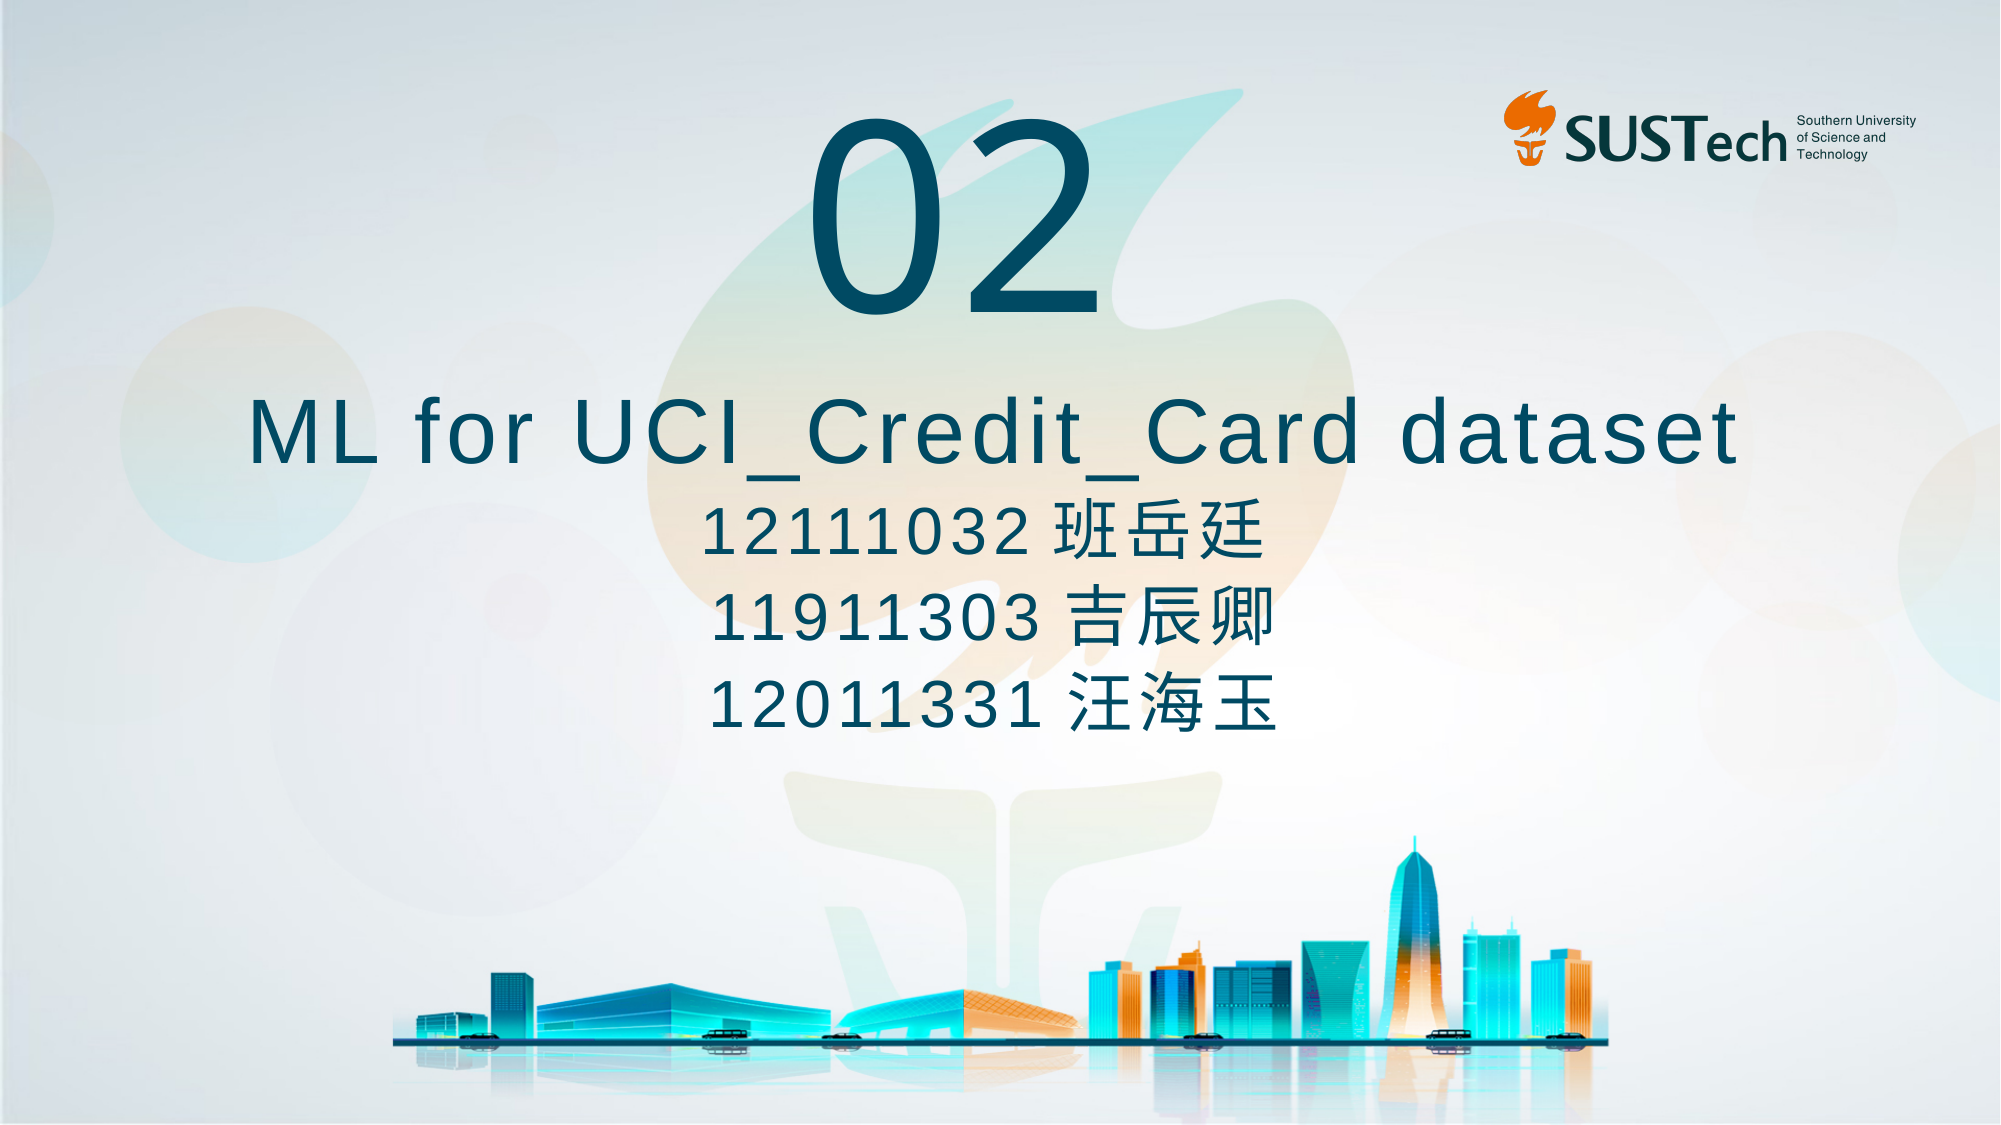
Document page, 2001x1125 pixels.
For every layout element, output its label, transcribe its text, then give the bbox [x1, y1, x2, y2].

picture [0, 0, 2001, 1125]
text_box 02 ML for UCI_Credit_Card dataset 12111032班岳廷 11911303吉辰卿 12011331汪海玉 [0, 38, 2000, 981]
picture [1504, 90, 1916, 166]
